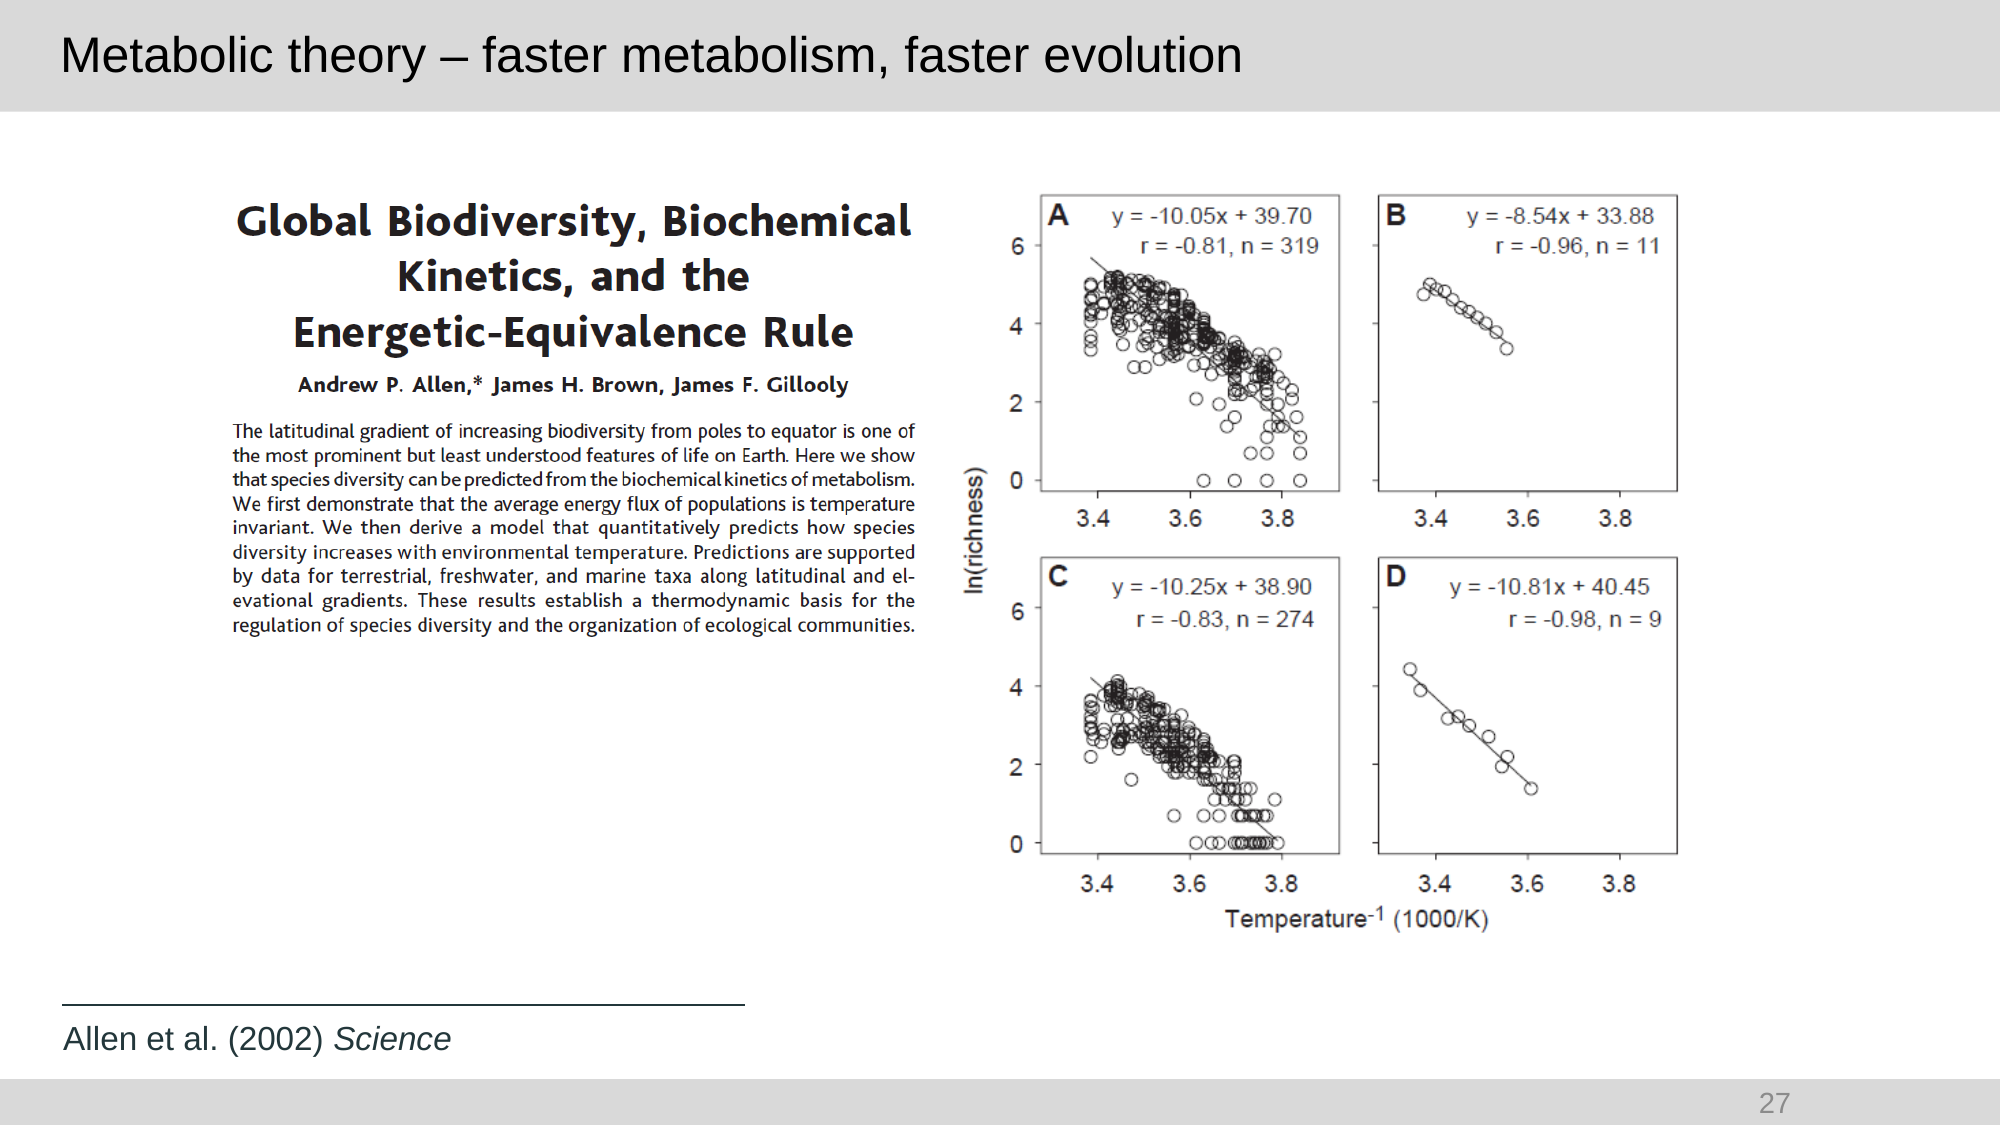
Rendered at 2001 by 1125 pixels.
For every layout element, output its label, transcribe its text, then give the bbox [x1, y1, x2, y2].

title Metabolic theory – faster metabolism, faster evolution [0, 0, 2000, 112]
text_box Allen et al. (2002) Science [48, 1010, 1096, 1065]
footer [0, 1079, 1550, 1125]
picture [219, 193, 926, 638]
slide_number 27 [1550, 1079, 2000, 1125]
picture [954, 182, 1688, 940]
